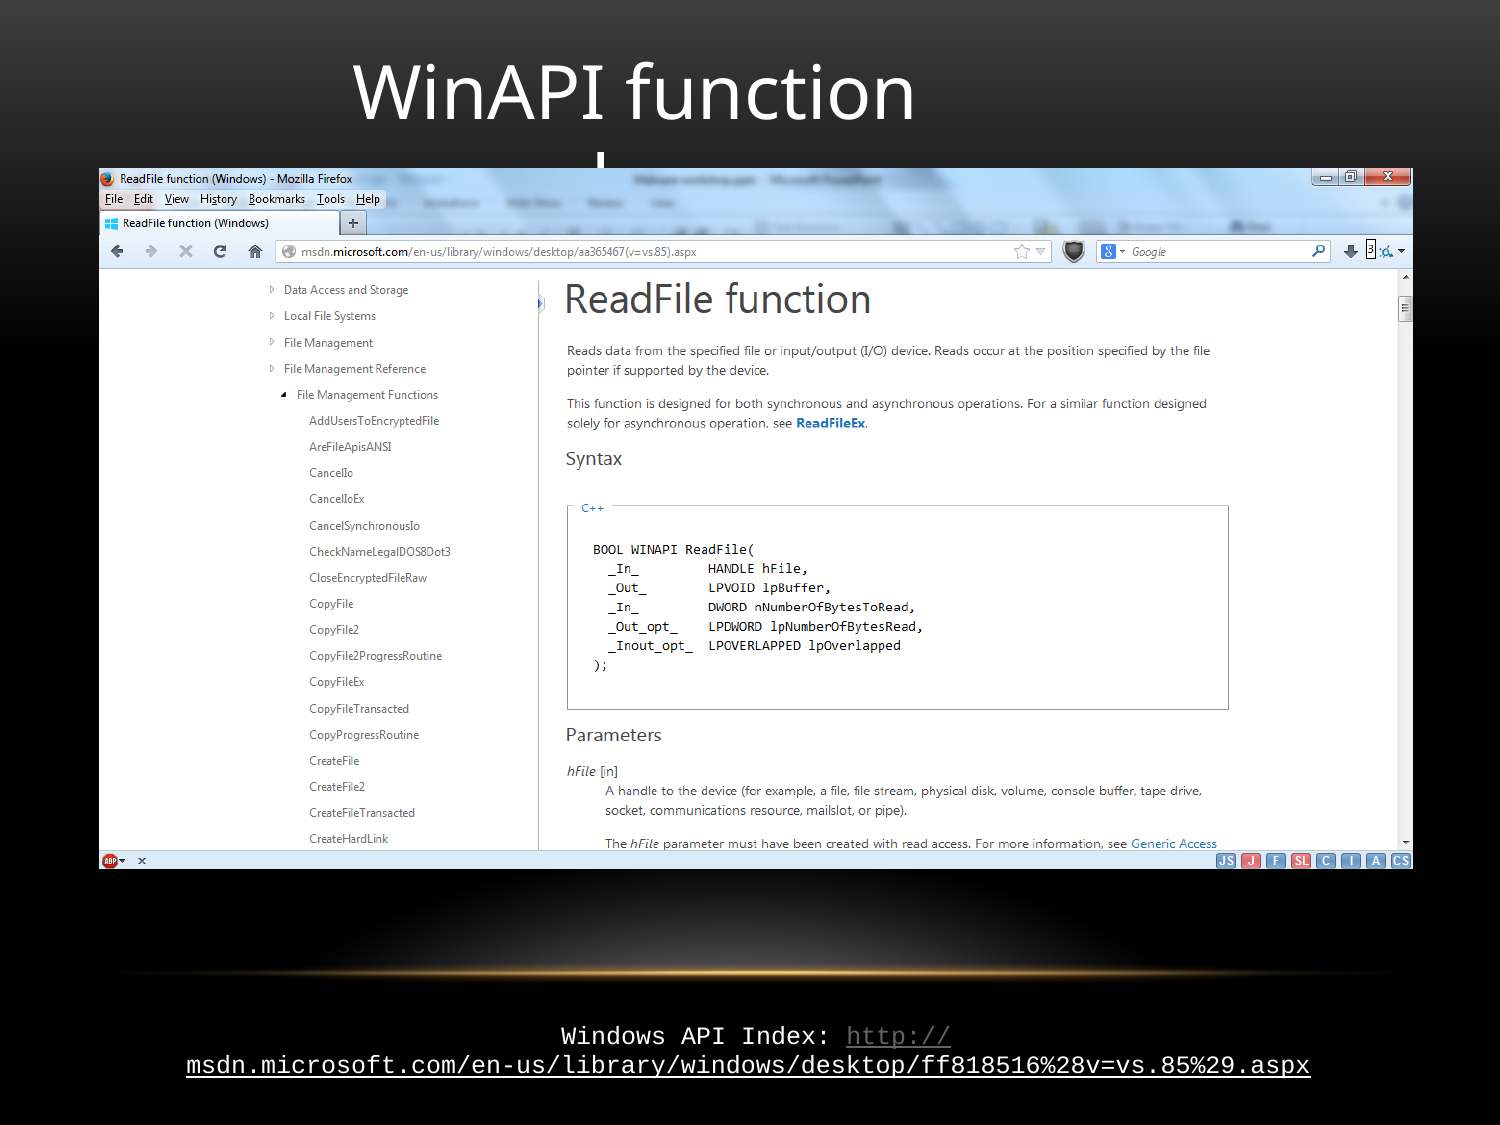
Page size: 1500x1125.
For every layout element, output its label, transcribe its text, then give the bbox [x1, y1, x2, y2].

text_box Windows API Index: http://msdn.microsoft.com/en-us/library/windows/desktop/ff818516%28v=vs.85%29.aspx [37, 1011, 1475, 1087]
picture [0, 0, 1500, 1125]
text_box WinAPI function example [337, 37, 1213, 168]
